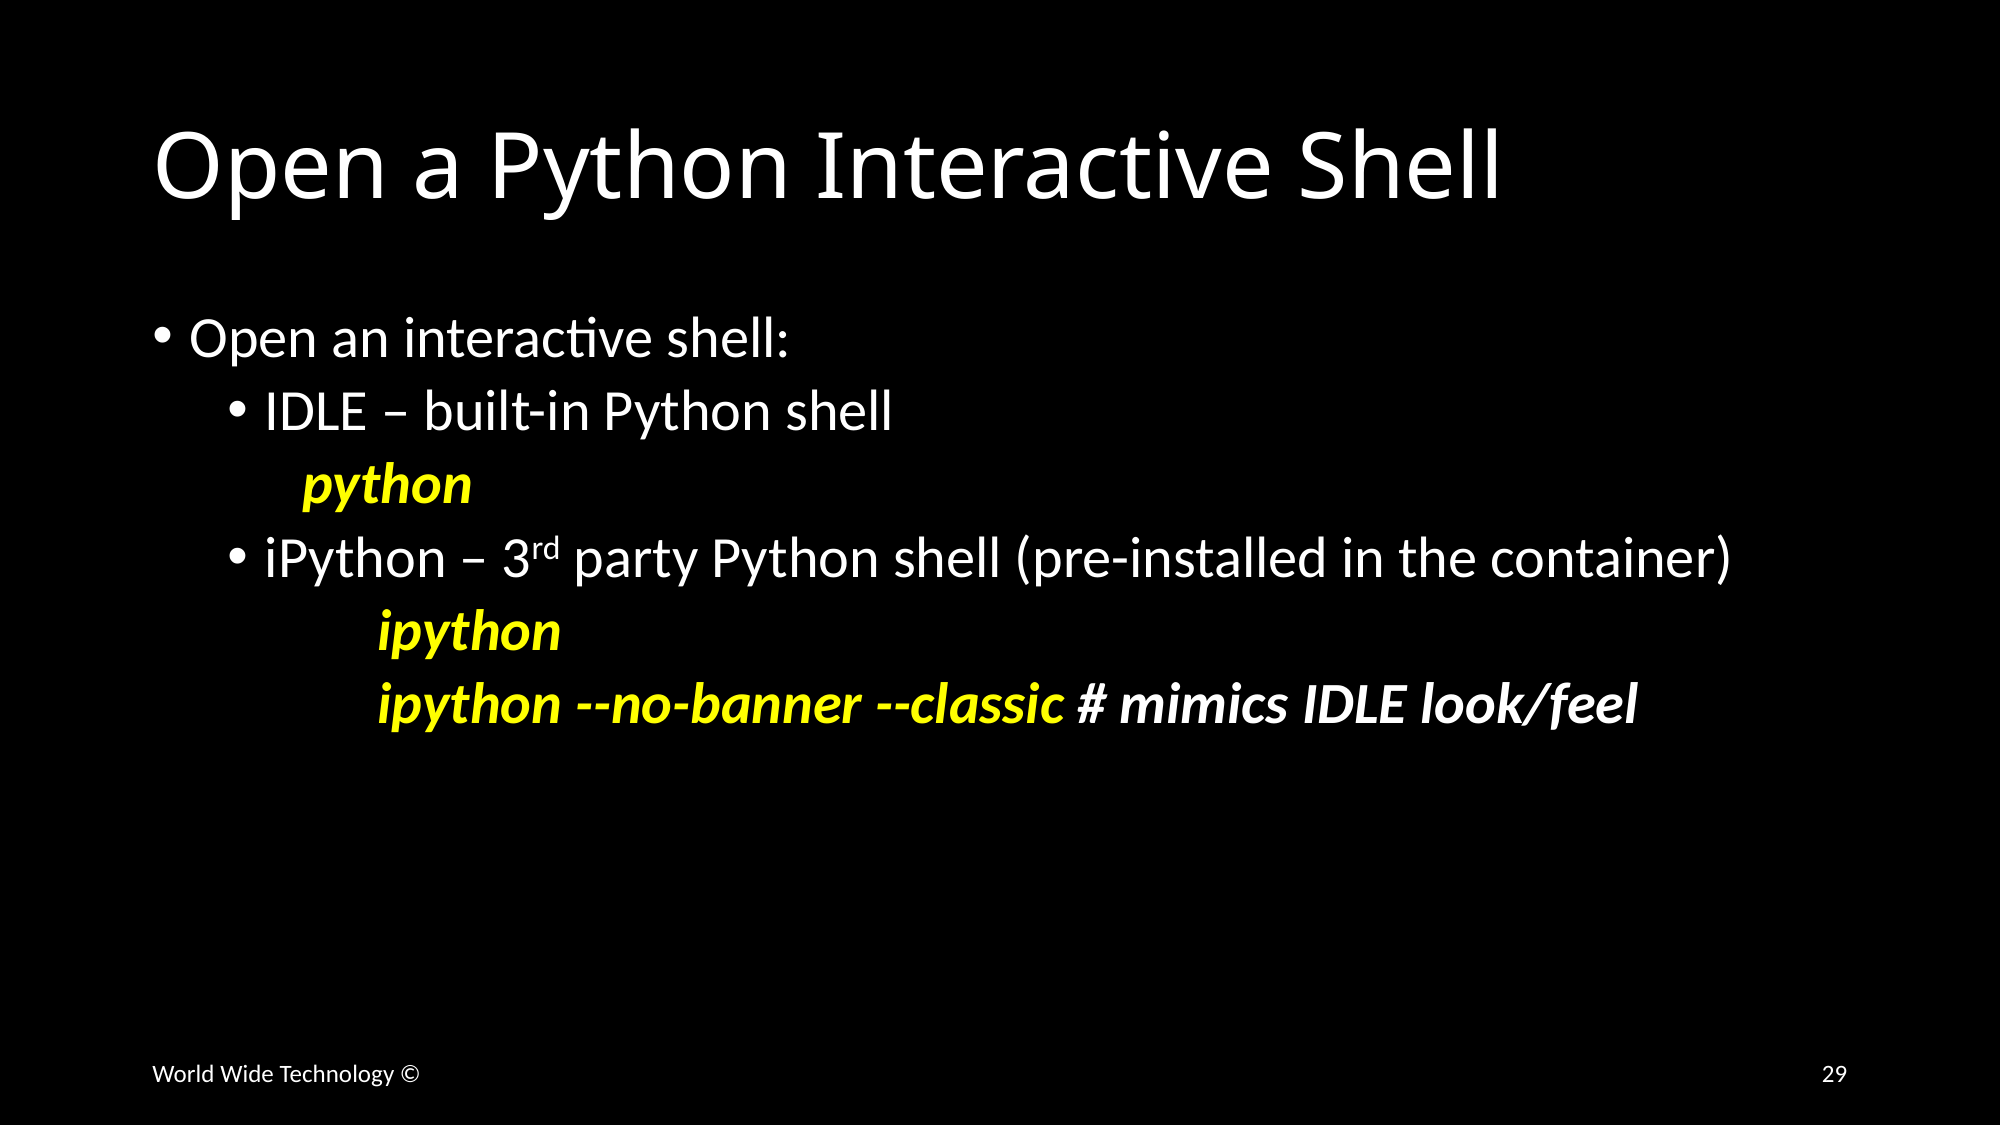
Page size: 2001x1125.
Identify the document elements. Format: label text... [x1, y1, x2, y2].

list Open an interactive shell: IDLE – built-in Python shell python iPython – 3rd party Python shell (pre-installed in the container) ipython ipython --no-banner --classic # mimics IDLE look/feel [137, 299, 1863, 1014]
slide_number World Wide Technology © [137, 1042, 588, 1103]
slide_number 29 [1412, 1042, 1863, 1103]
title Open a Python Interactive Shell [137, 59, 1863, 278]
